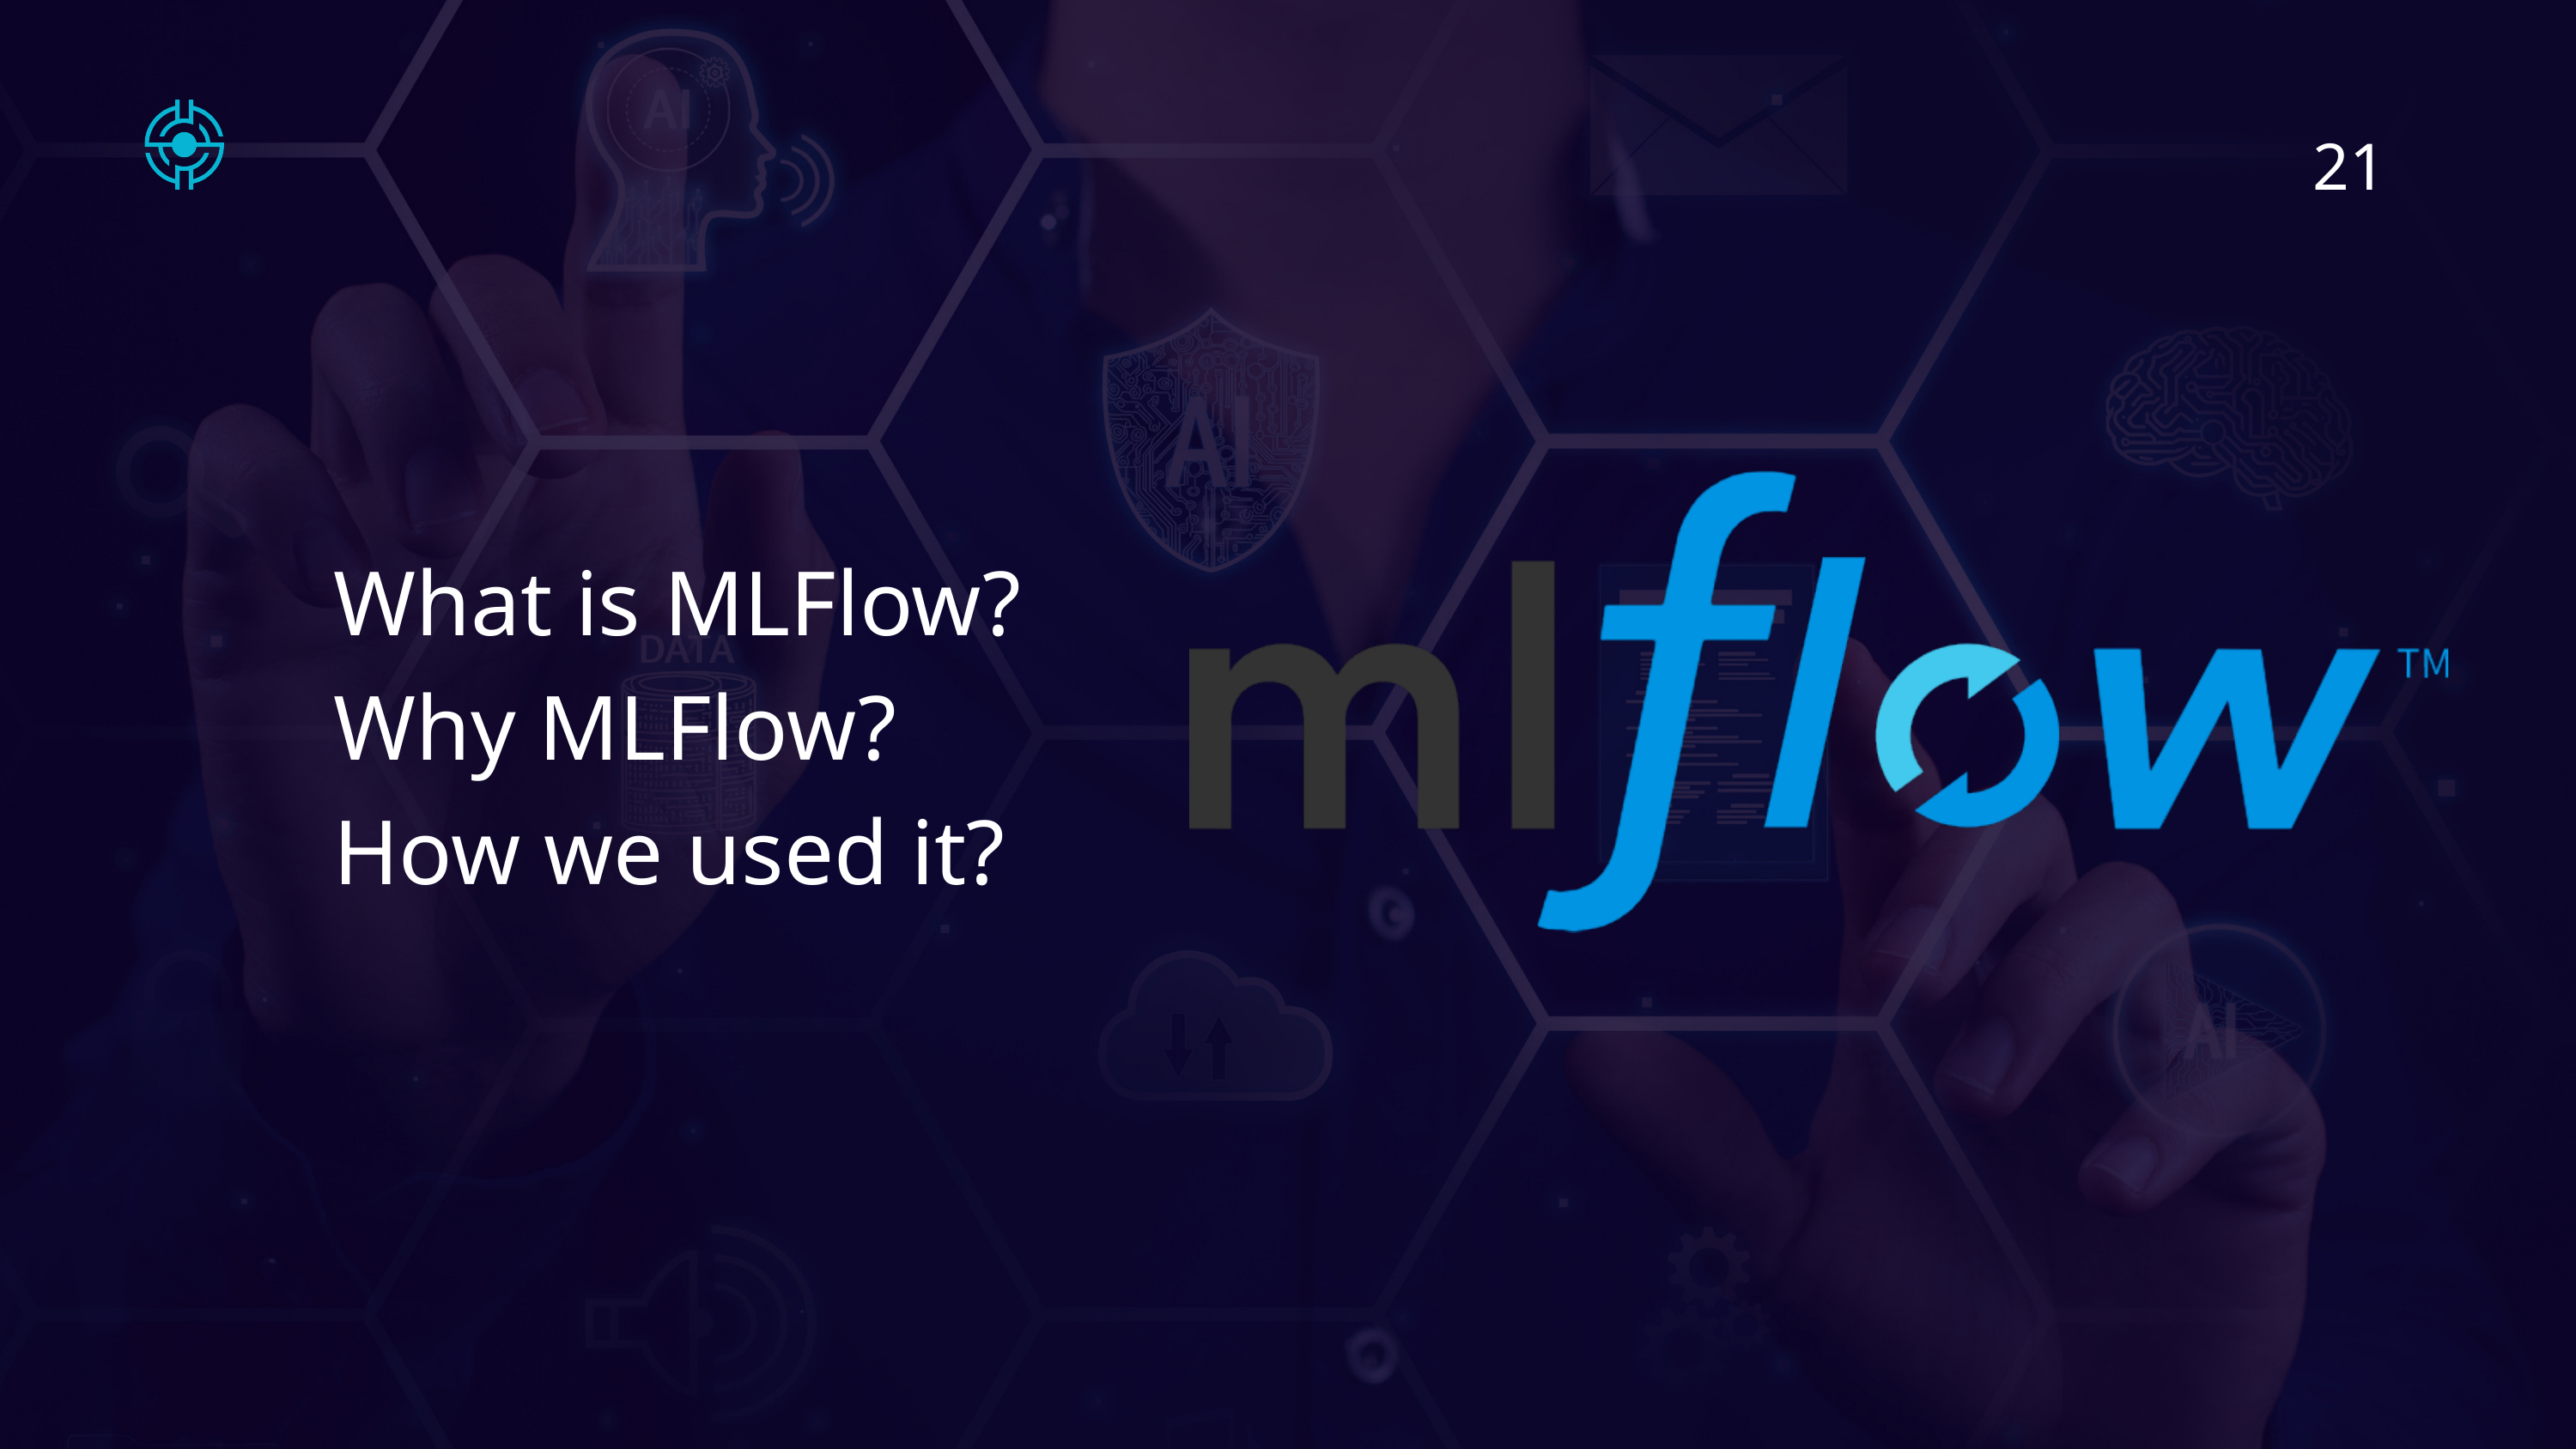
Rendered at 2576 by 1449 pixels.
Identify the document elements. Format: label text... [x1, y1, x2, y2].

text_box [1189, 470, 2452, 933]
text_box [0, 0, 2576, 1449]
text_box 21 [2312, 112, 2452, 203]
text_box [144, 100, 224, 190]
text_box What is MLFlow? Why MLFlow? How we used it? [333, 529, 1189, 902]
